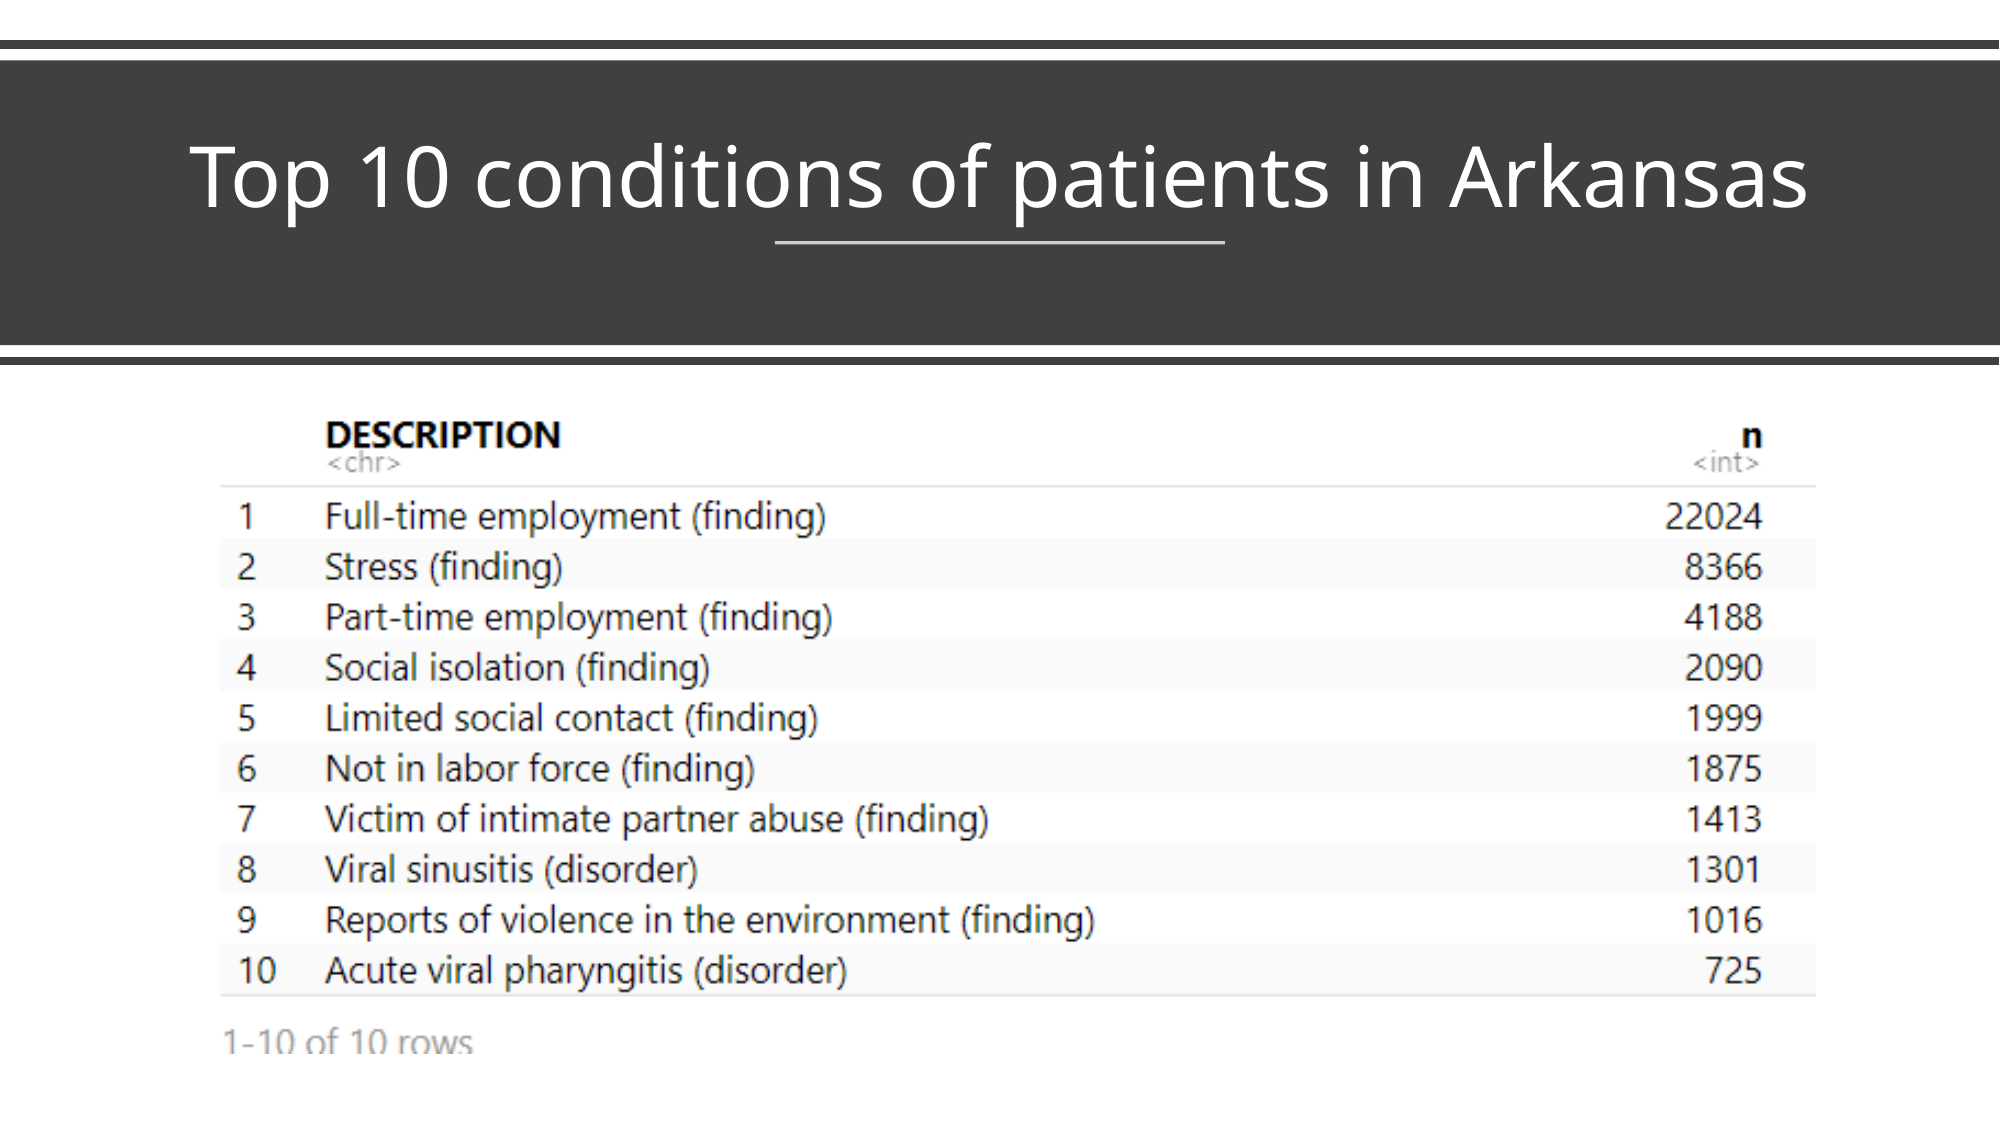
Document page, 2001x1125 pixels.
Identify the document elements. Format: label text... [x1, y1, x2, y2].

text_box [0, 59, 2000, 346]
title Top 10 conditions of patients in Arkansas [86, 80, 1914, 233]
picture [175, 398, 1816, 1054]
